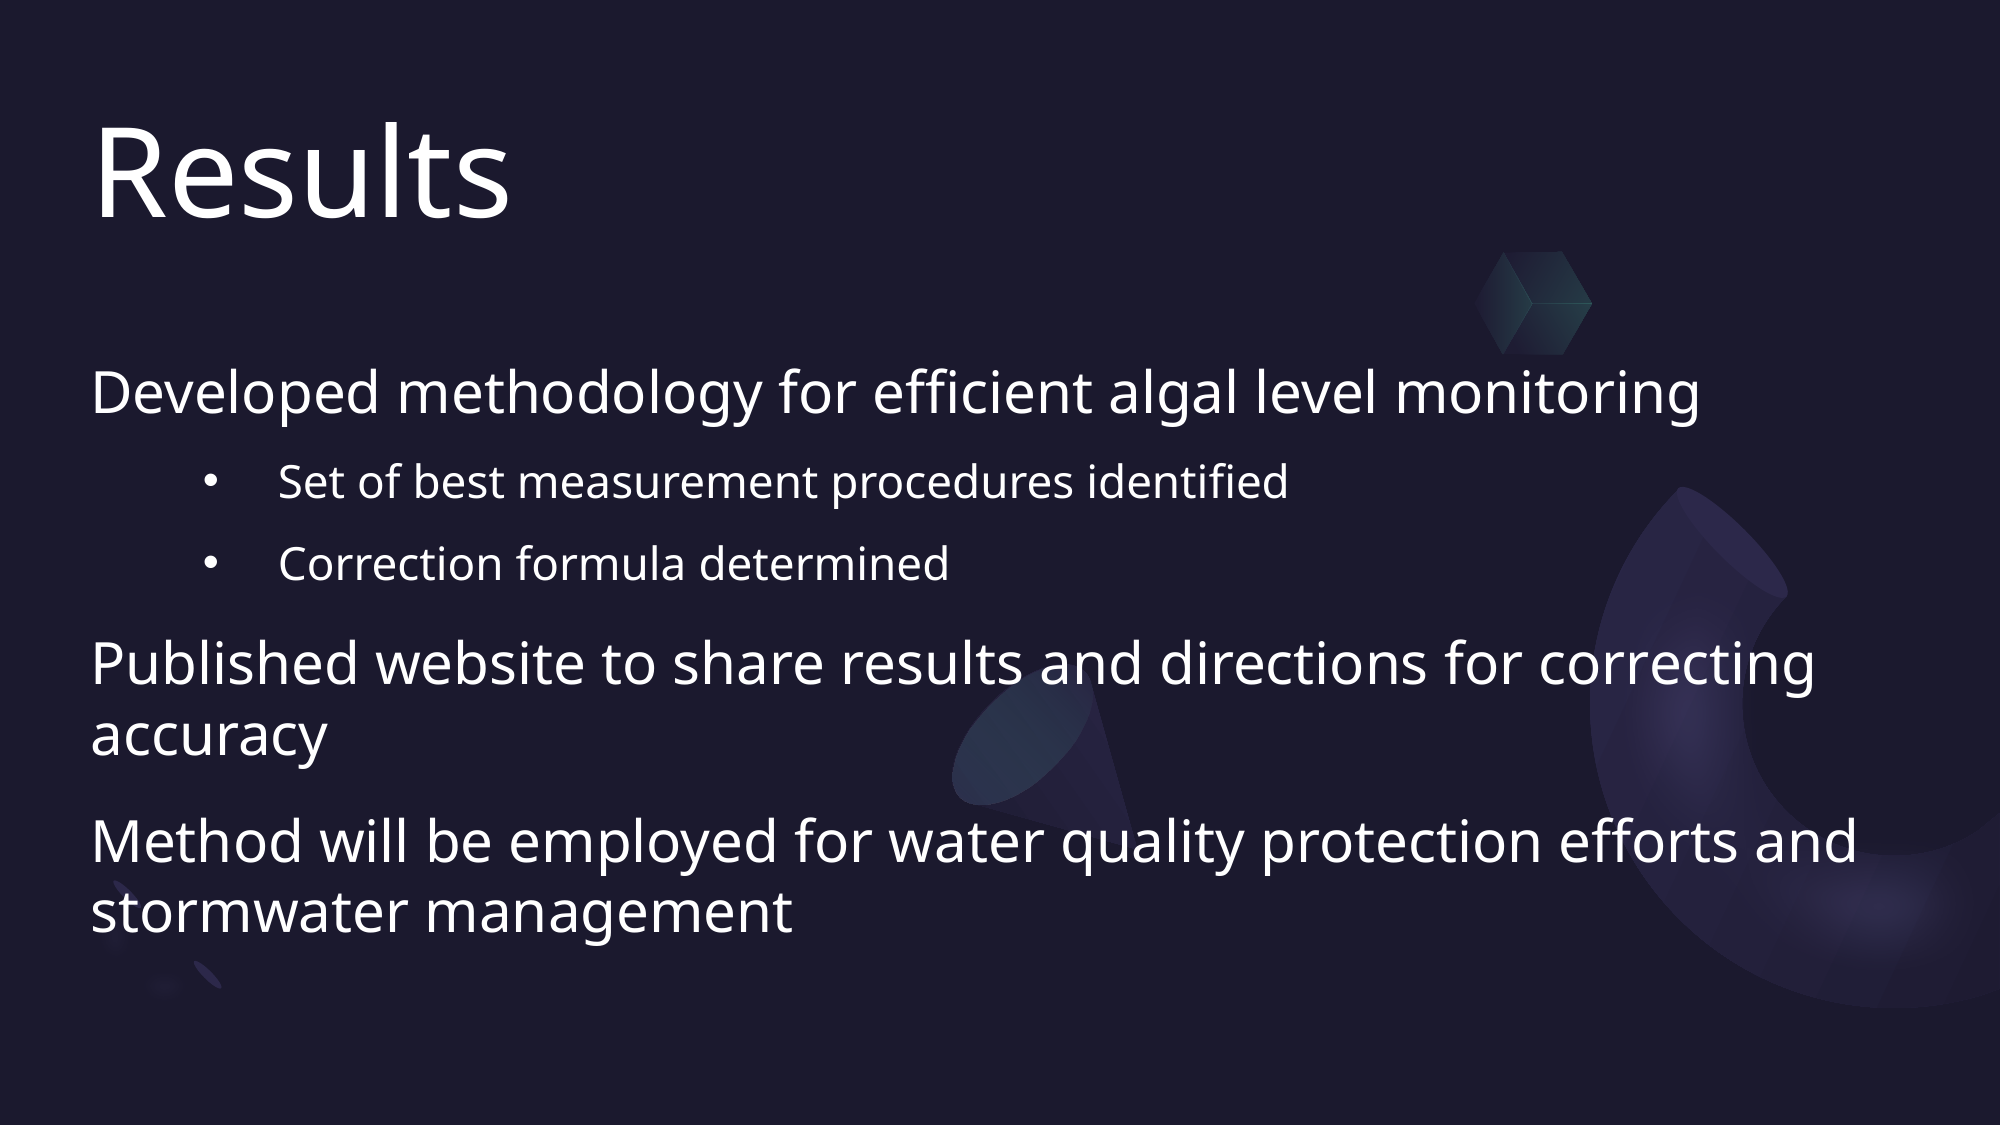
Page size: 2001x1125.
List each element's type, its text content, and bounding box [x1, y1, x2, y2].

title Results [90, 86, 1910, 245]
list Developed methodology for efficient algal level monitoring Set of best measurement procedures identified Correction formula determined Published website to share results and directions for correcting accuracy Method will be employed for water quality protection efforts and stormwater management [90, 355, 1910, 998]
